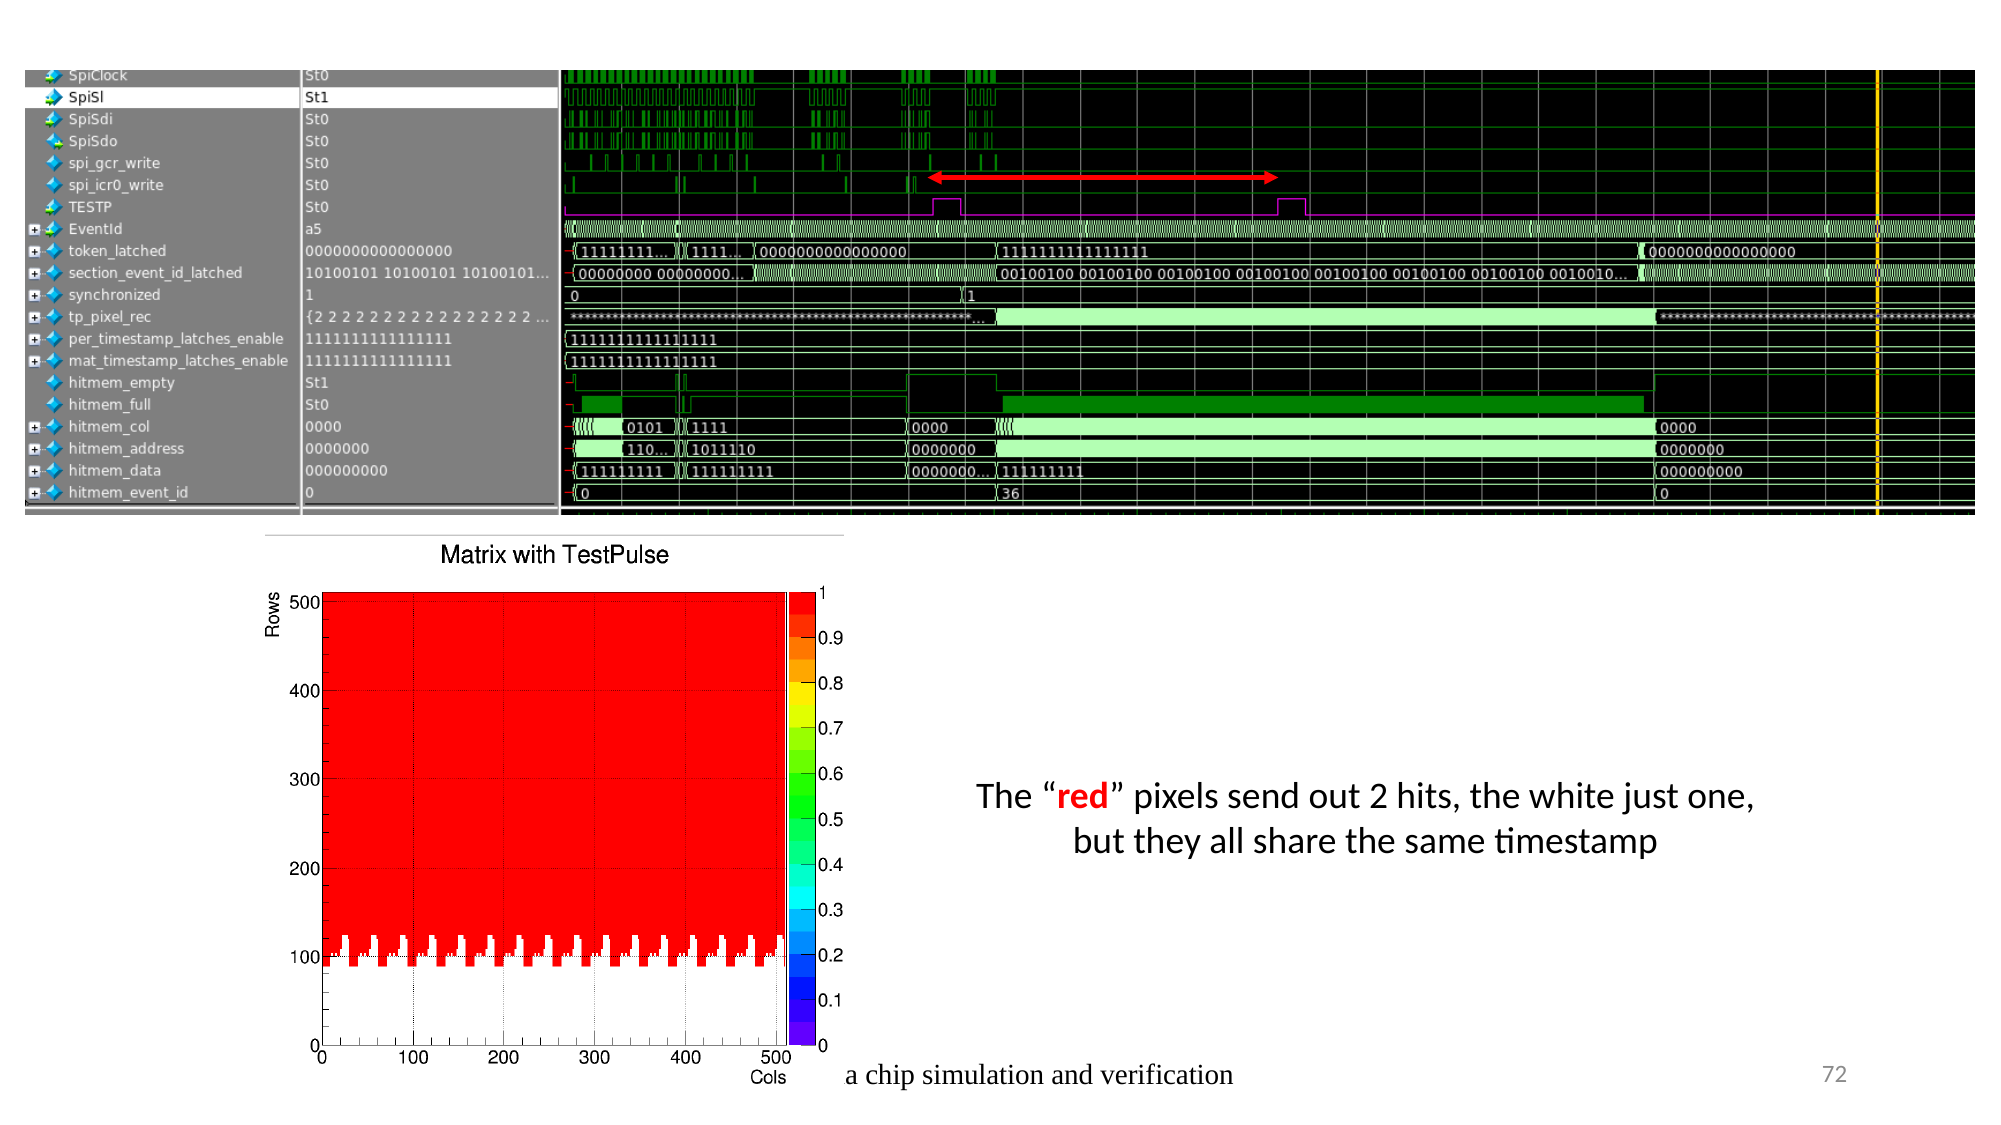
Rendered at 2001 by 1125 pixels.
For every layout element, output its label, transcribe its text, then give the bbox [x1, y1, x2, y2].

text_box The “red” pixels send out 2 hits, the white just one, but they all share the same timestamp [933, 763, 1799, 868]
slide_number 72 [1412, 1042, 1863, 1103]
picture [25, 70, 1975, 515]
footer Arcadia chip simulation and verification [662, 1042, 1338, 1103]
picture [265, 534, 844, 1098]
